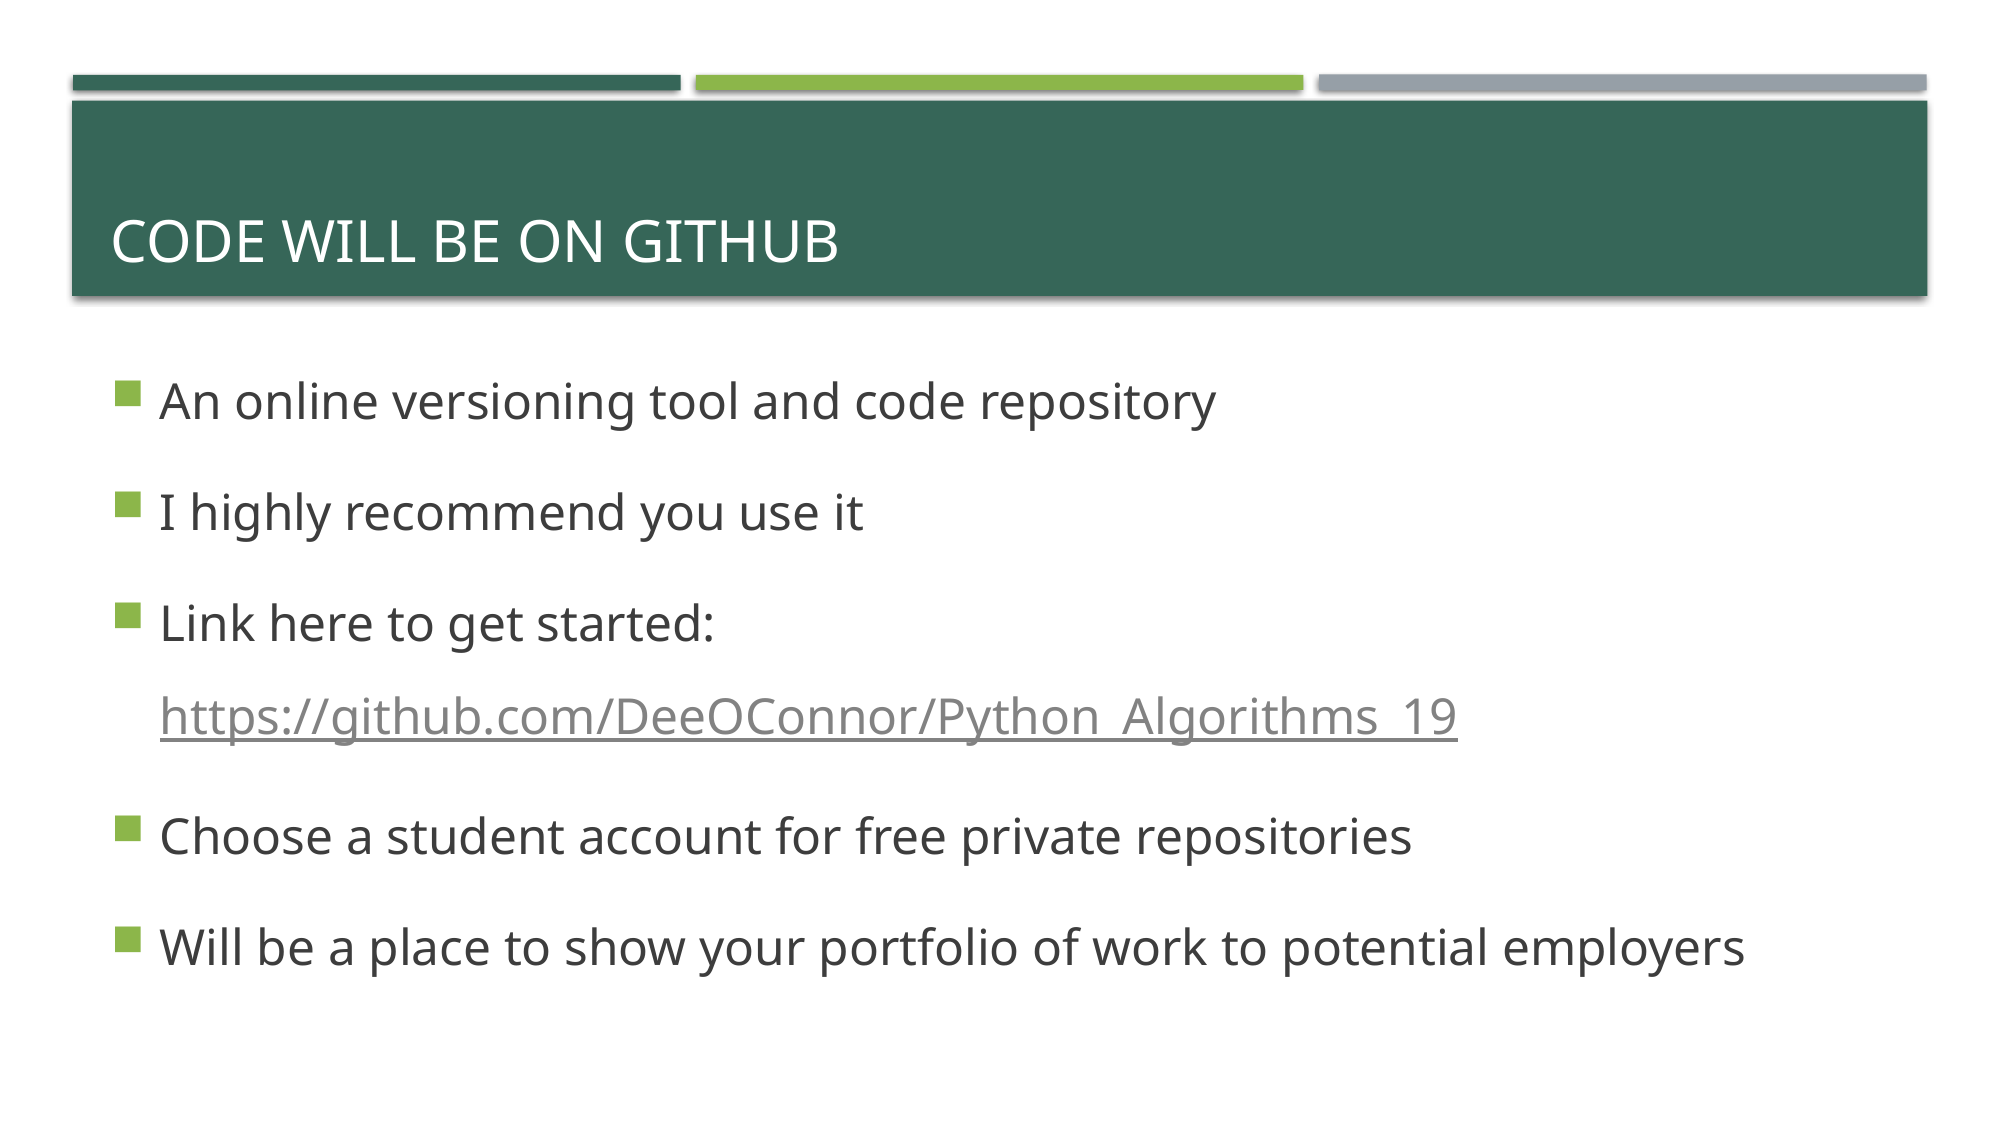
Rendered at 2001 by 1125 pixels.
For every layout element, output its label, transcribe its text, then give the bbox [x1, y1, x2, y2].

title Code will be on GitHub [95, 115, 1905, 282]
list An online versioning tool and code repository I highly recommend you use it Link here to get started: https://github.com/DeeOConnor/Python_Algorithms_19 Choose a student account for free private repositories Will be a place to show your portfolio of work to potential employers [95, 331, 1905, 984]
